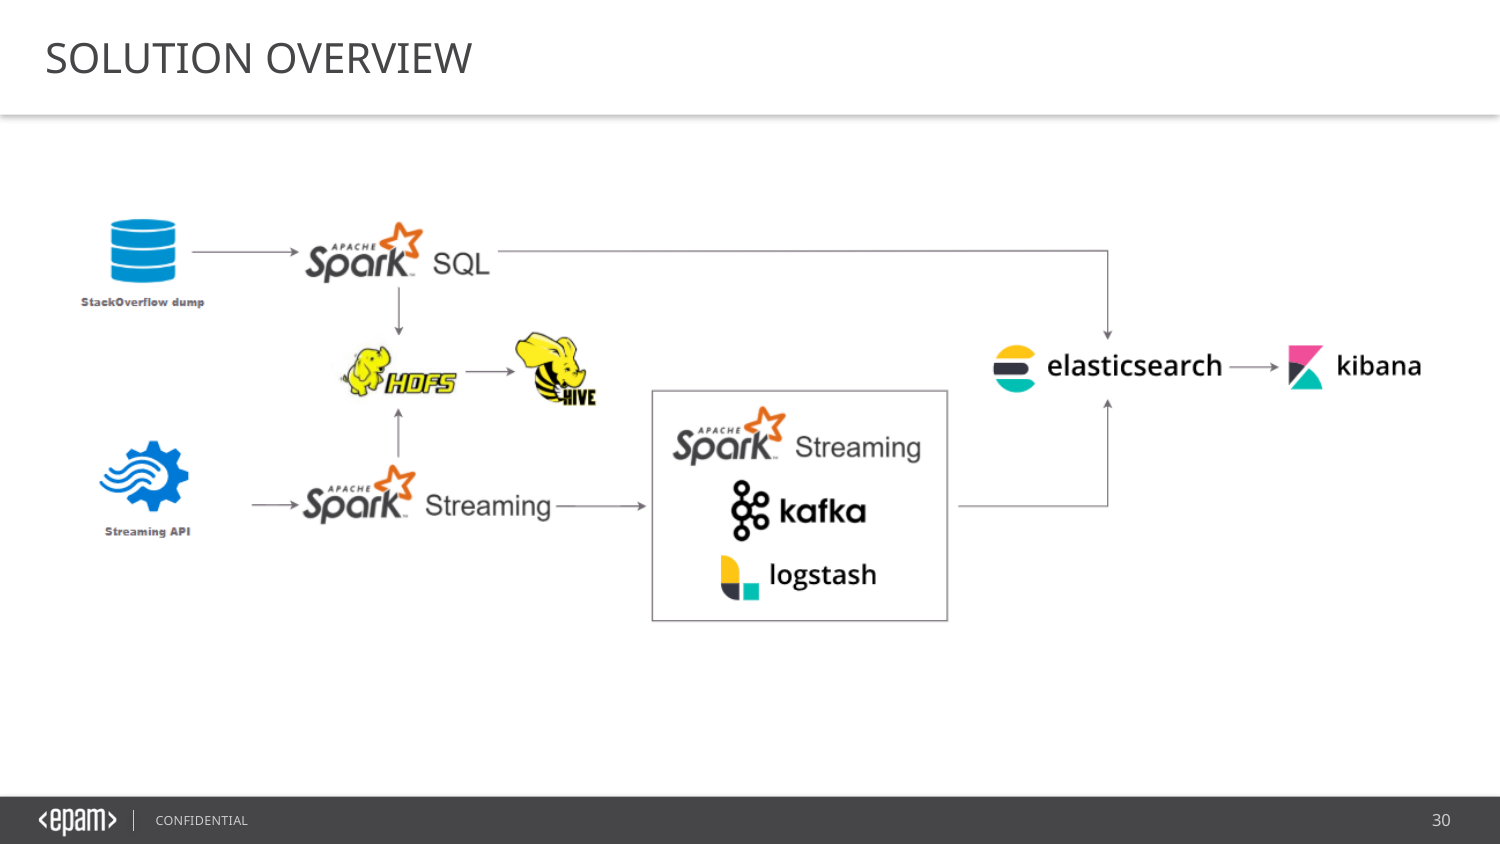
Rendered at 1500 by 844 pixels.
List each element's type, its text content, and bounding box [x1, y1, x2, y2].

picture [38, 808, 117, 837]
list Solution overview [0, 0, 1500, 115]
picture [61, 203, 1439, 641]
